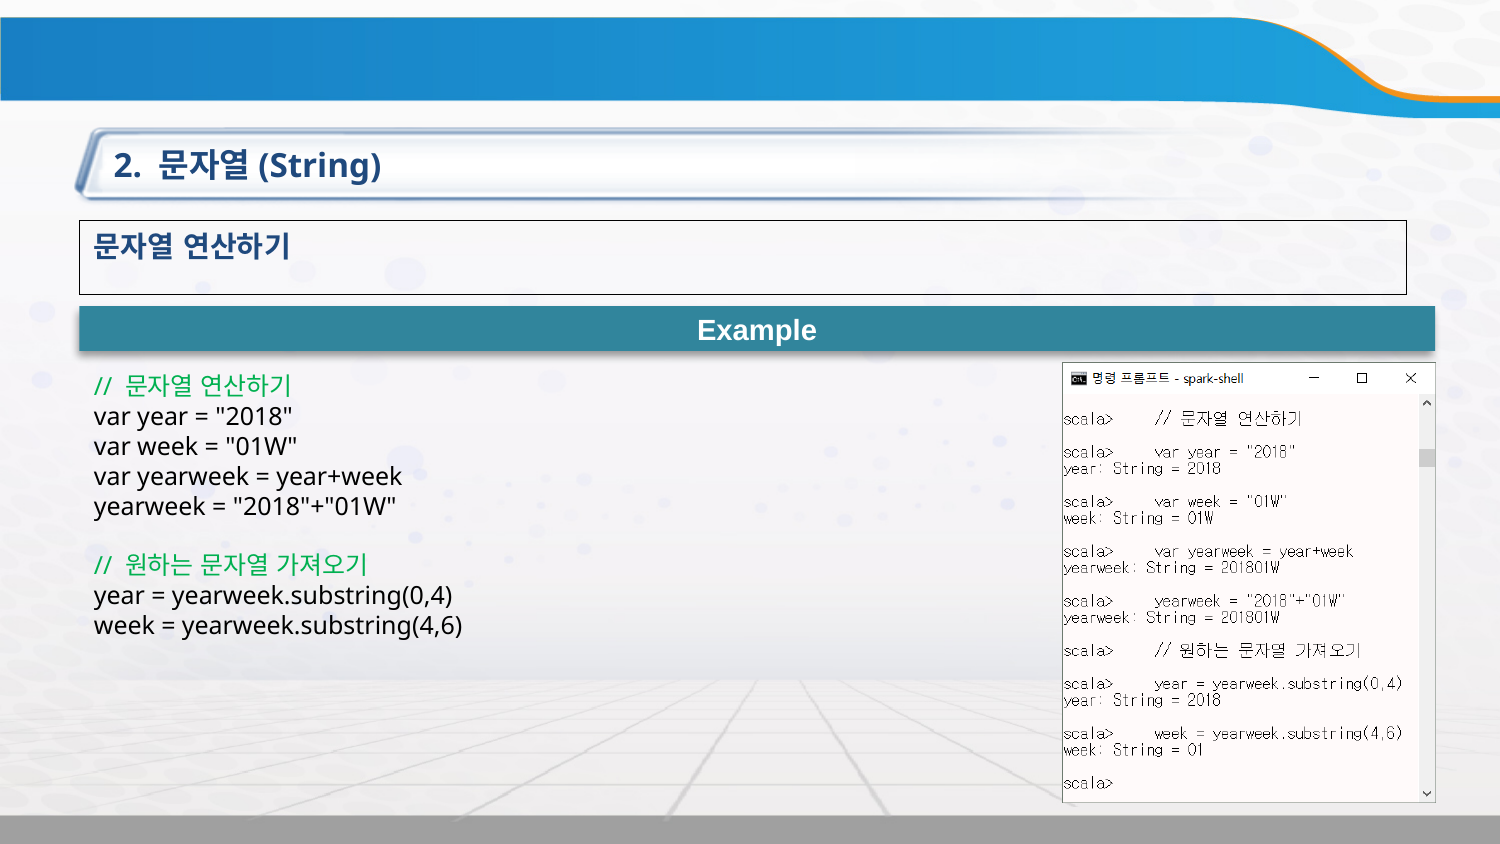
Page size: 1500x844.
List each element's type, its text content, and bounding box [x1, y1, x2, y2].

text_box 문자열 연산하기 [79, 220, 1407, 295]
text_box // 문자열 연산하기 var year = "2018" var week = "01W" var yearweek = year+week yearweek = "2018"+"01W" // 원하는 문자열 가져오기 year = yearweek.substring(0,4) week = yearweek.substring(4,6) [79, 362, 1061, 648]
text_box Example [77, 304, 1437, 353]
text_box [74, 126, 1289, 208]
picture [0, 0, 1500, 844]
text_box 3. Scala 자료형 [29, 0, 1175, 103]
